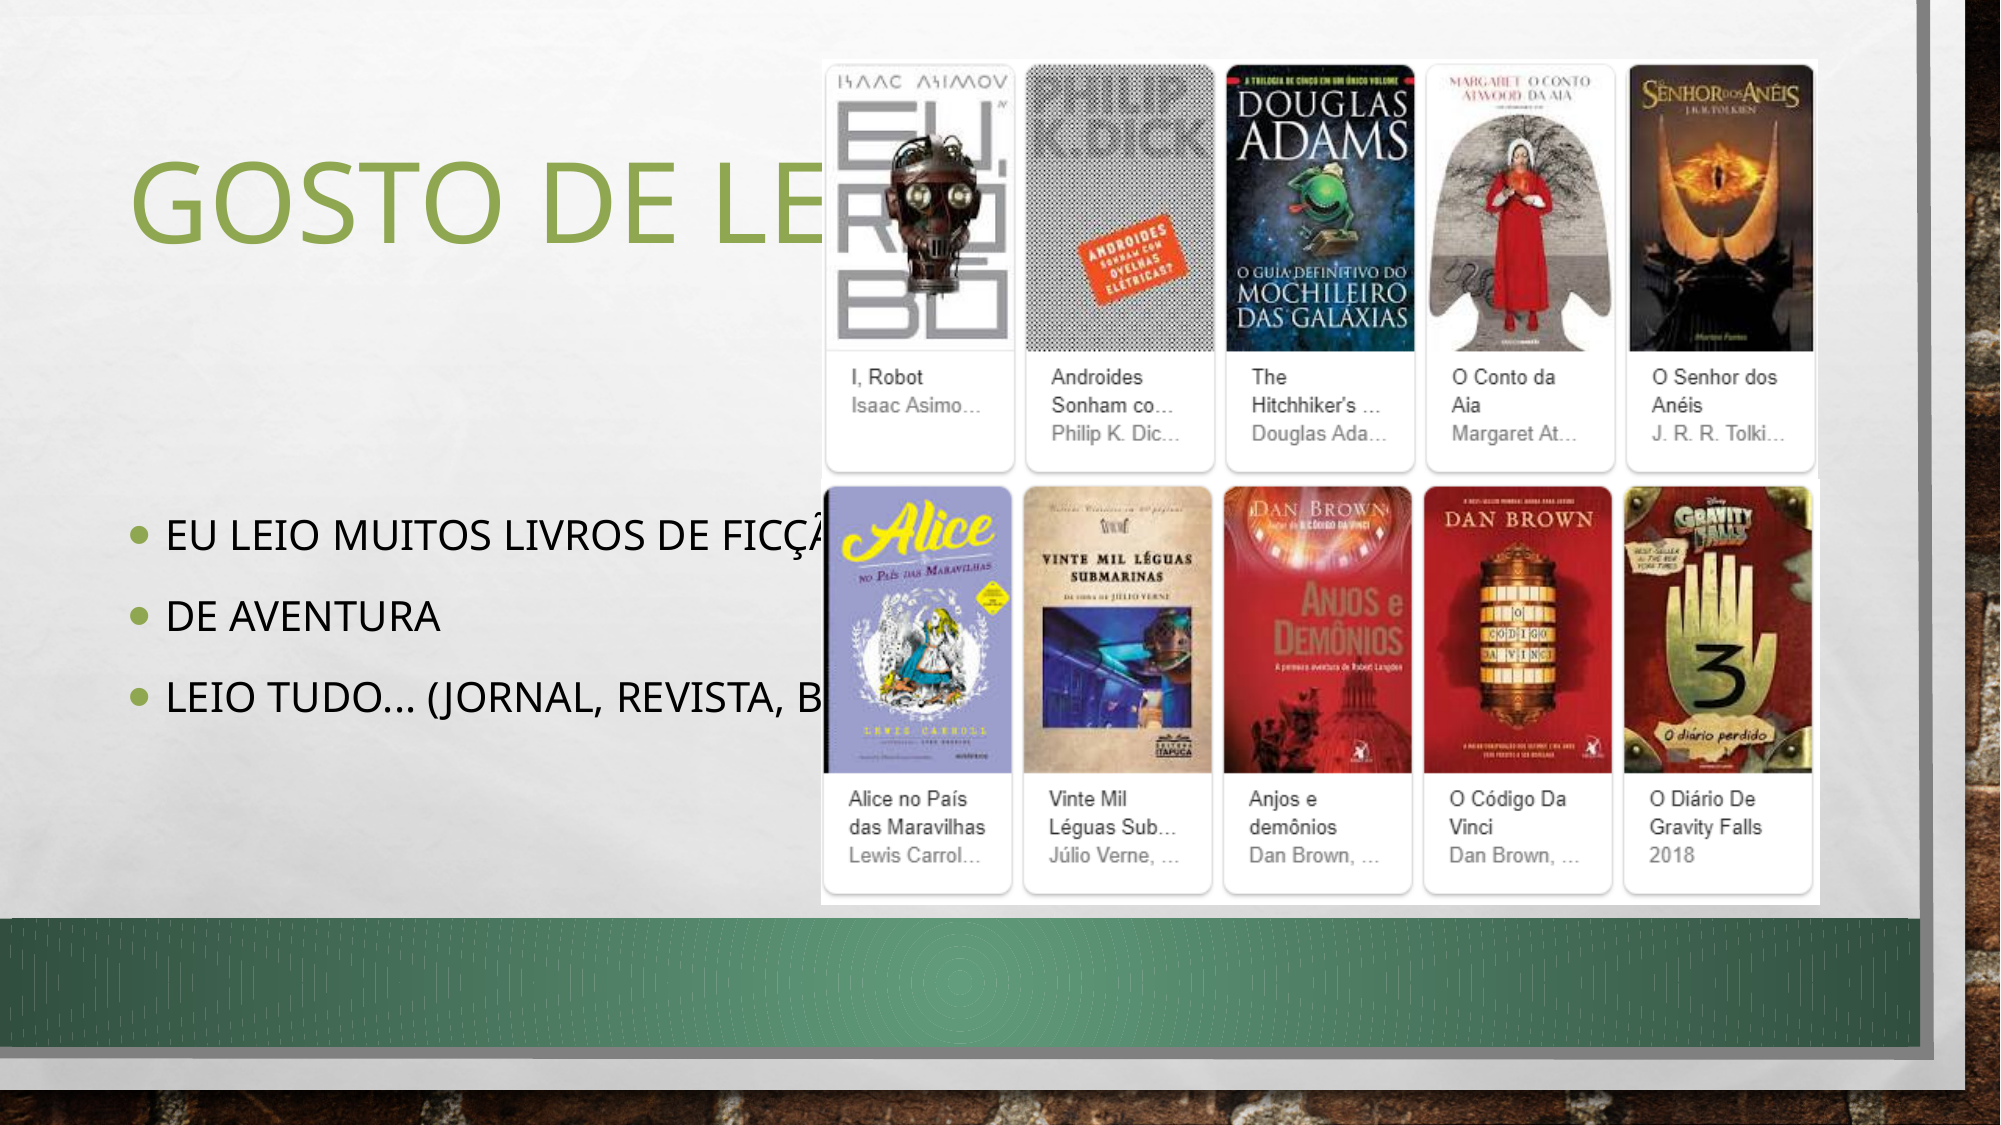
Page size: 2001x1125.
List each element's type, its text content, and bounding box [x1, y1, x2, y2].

picture [0, 0, 2000, 1125]
list Eu leio muitos livros de ficção de aventura Leio tudo... (jornal, revista, blog) [112, 338, 822, 882]
title Gosto de ler... [112, 112, 822, 302]
picture [820, 59, 1820, 906]
